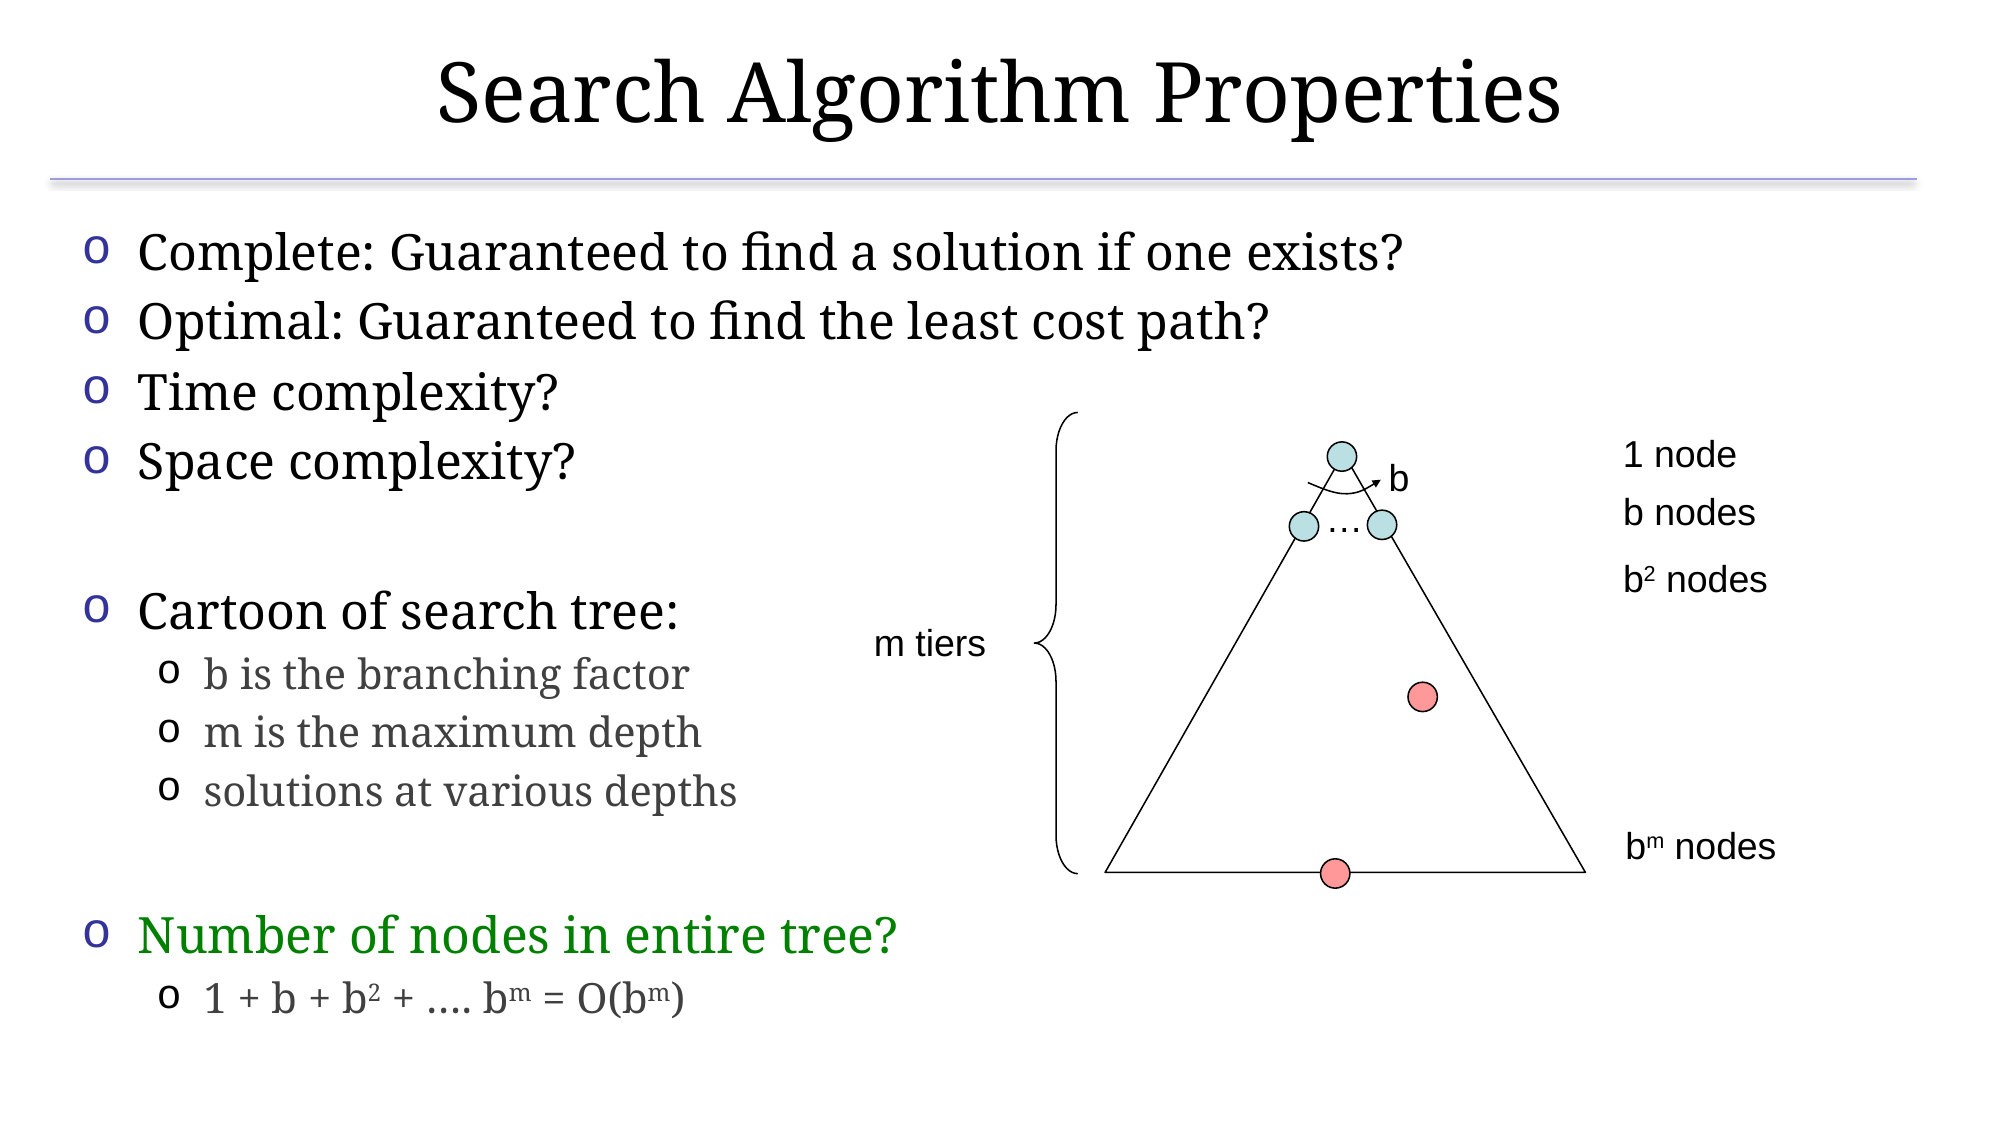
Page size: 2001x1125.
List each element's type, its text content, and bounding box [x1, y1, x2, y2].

list Complete: Guaranteed to find a solution if one exists? Optimal: Guaranteed to find the least cost path? Time complexity? Space complexity? Cartoon of search tree: b is the branching factor m is the maximum depth solutions at various depths Number of nodes in entire tree? 1 + b + b2 + …. bm = O(bm) [66, 212, 1934, 989]
text_box [1407, 682, 1438, 712]
text_box b nodes [1608, 480, 1792, 541]
text_box [1307, 480, 1373, 494]
text_box [1327, 468, 1359, 481]
title Search Algorithm Properties [0, 0, 2000, 184]
text_box [1327, 441, 1357, 472]
text_box [1055, 412, 1078, 874]
text_box b2 nodes [1608, 547, 1792, 608]
text_box 1 node [1607, 422, 1792, 483]
text_box [1289, 511, 1310, 542]
text_box [1105, 490, 1586, 873]
text_box [1367, 510, 1397, 540]
text_box [1320, 858, 1350, 889]
text_box b [1373, 446, 1423, 507]
text_box m tiers [858, 611, 1067, 672]
text_box bm nodes [1610, 814, 1850, 875]
text_box … [1310, 487, 1356, 548]
